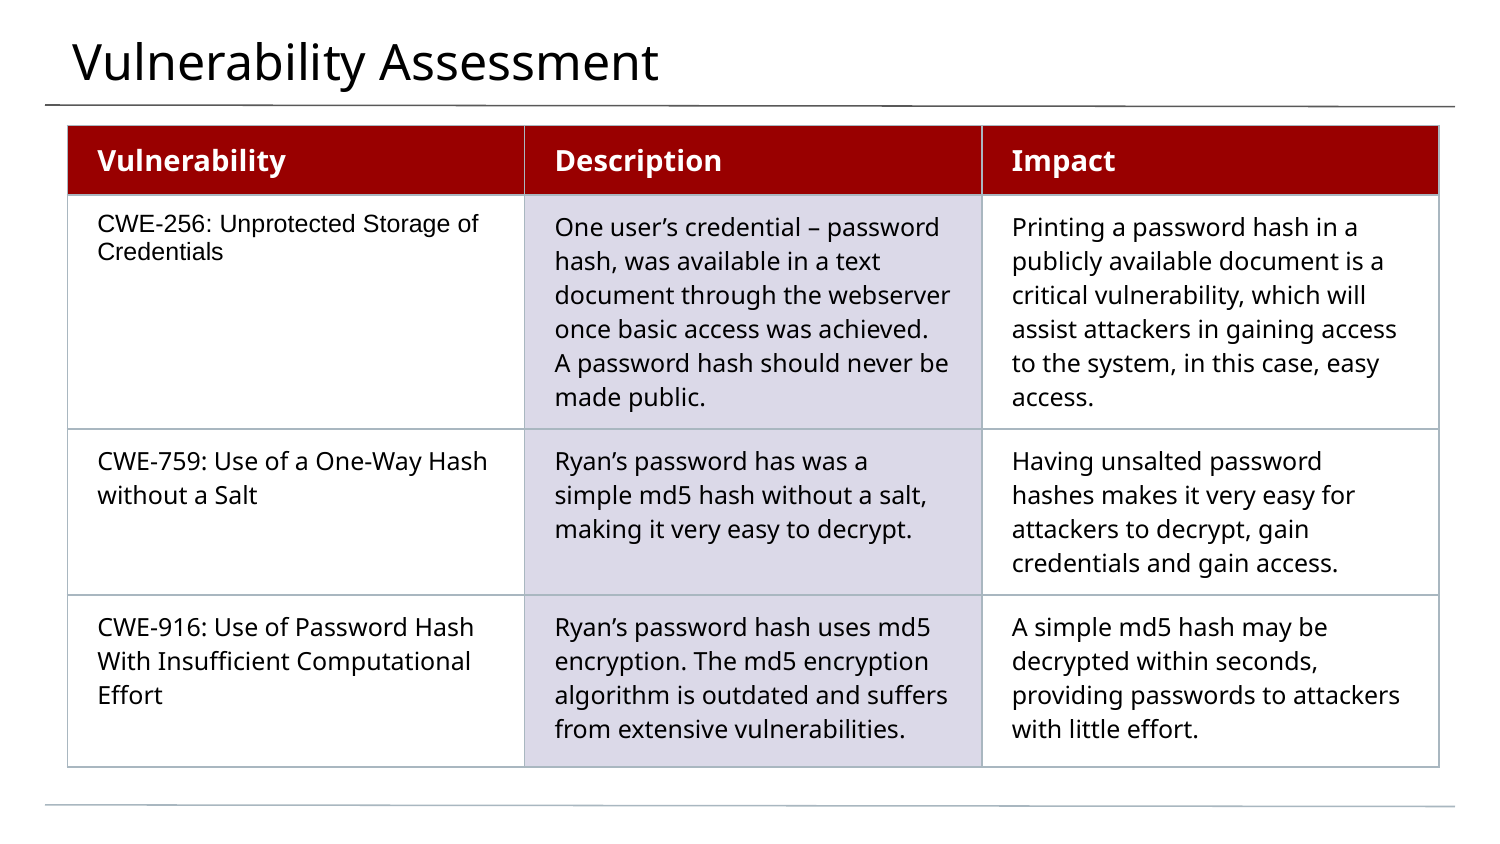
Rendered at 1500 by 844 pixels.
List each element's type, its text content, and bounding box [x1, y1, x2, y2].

table_cell CWE-759: Use of a One-Way Hash without a Salt [68, 430, 524, 594]
table_header Vulnerability [68, 126, 524, 194]
table_cell Having unsalted password hashes makes it very easy for attackers to decrypt, gain credentials and gain access. [983, 430, 1438, 594]
table_header Impact [983, 126, 1438, 194]
table_cell Printing a password hash in a publicly available document is a critical vulnerability, which will assist attackers in gaining access to the system, in this case, easy access. [983, 196, 1438, 428]
table_cell CWE-916: Use of Password Hash With Insufficient Computational Effort [68, 596, 524, 766]
table_header Description [525, 126, 981, 194]
table_cell Ryan’s password hash uses md5 encryption. The md5 encryption algorithm is outdated and suffers from extensive vulnerabilities. [525, 596, 981, 766]
table_cell Ryan’s password has was a simple md5 hash without a salt, making it very easy to decrypt. [525, 430, 981, 594]
title Vulnerability Assessment [0, 0, 1500, 88]
table_cell One user’s credential – password hash, was available in a text document through the webserver once basic access was achieved. A password hash should never be made public. [525, 196, 981, 428]
table_cell CWE-256: Unprotected Storage of Credentials [68, 196, 524, 428]
table_cell A simple md5 hash may be decrypted within seconds, providing passwords to attackers with little effort. [983, 596, 1438, 766]
